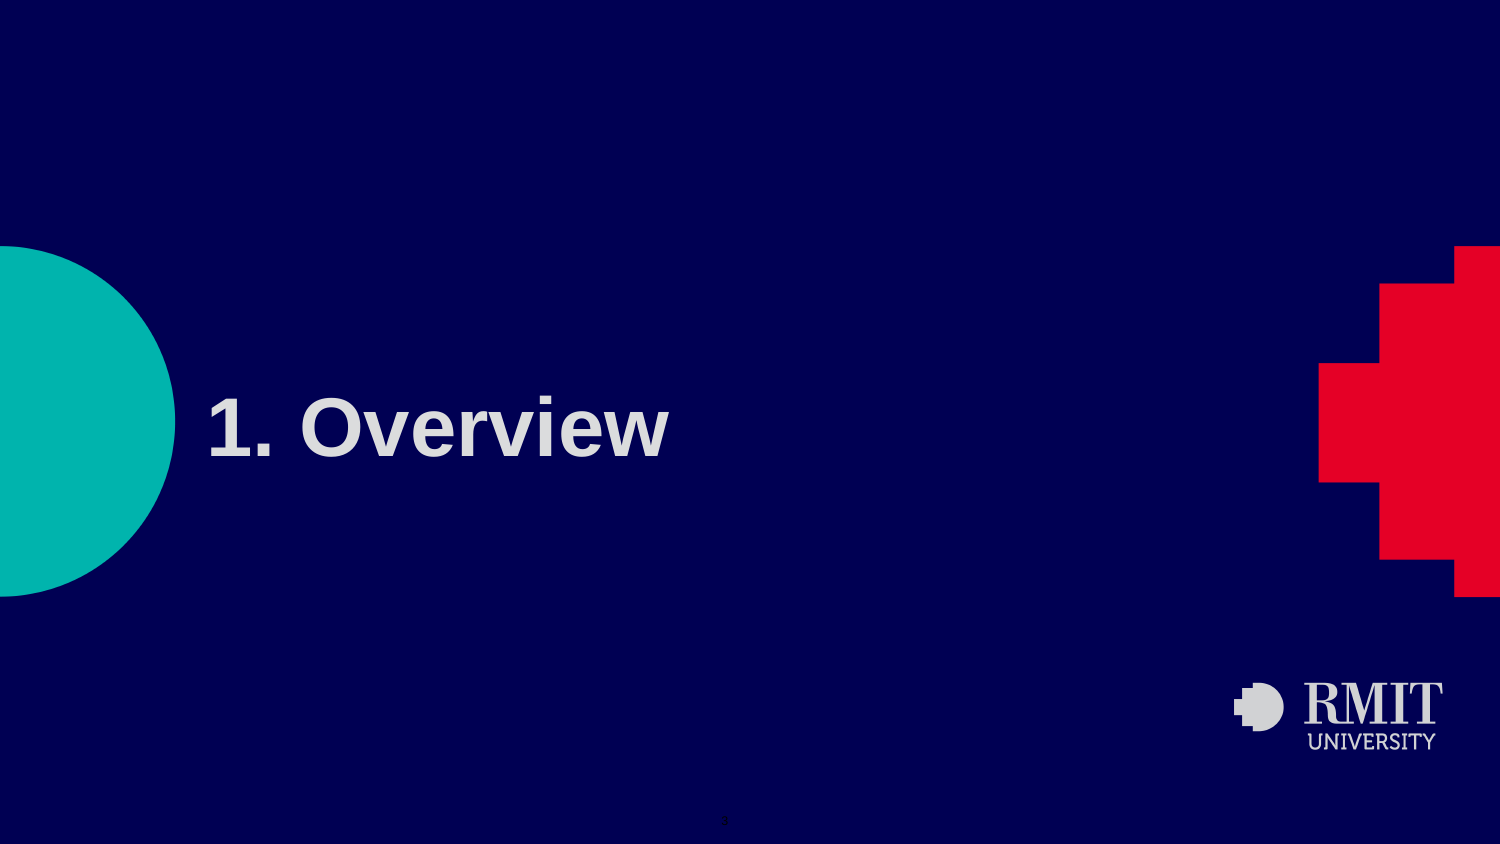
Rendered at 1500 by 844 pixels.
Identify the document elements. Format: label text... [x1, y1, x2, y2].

title 1. Overview [191, 247, 1297, 481]
picture [0, 0, 1500, 844]
